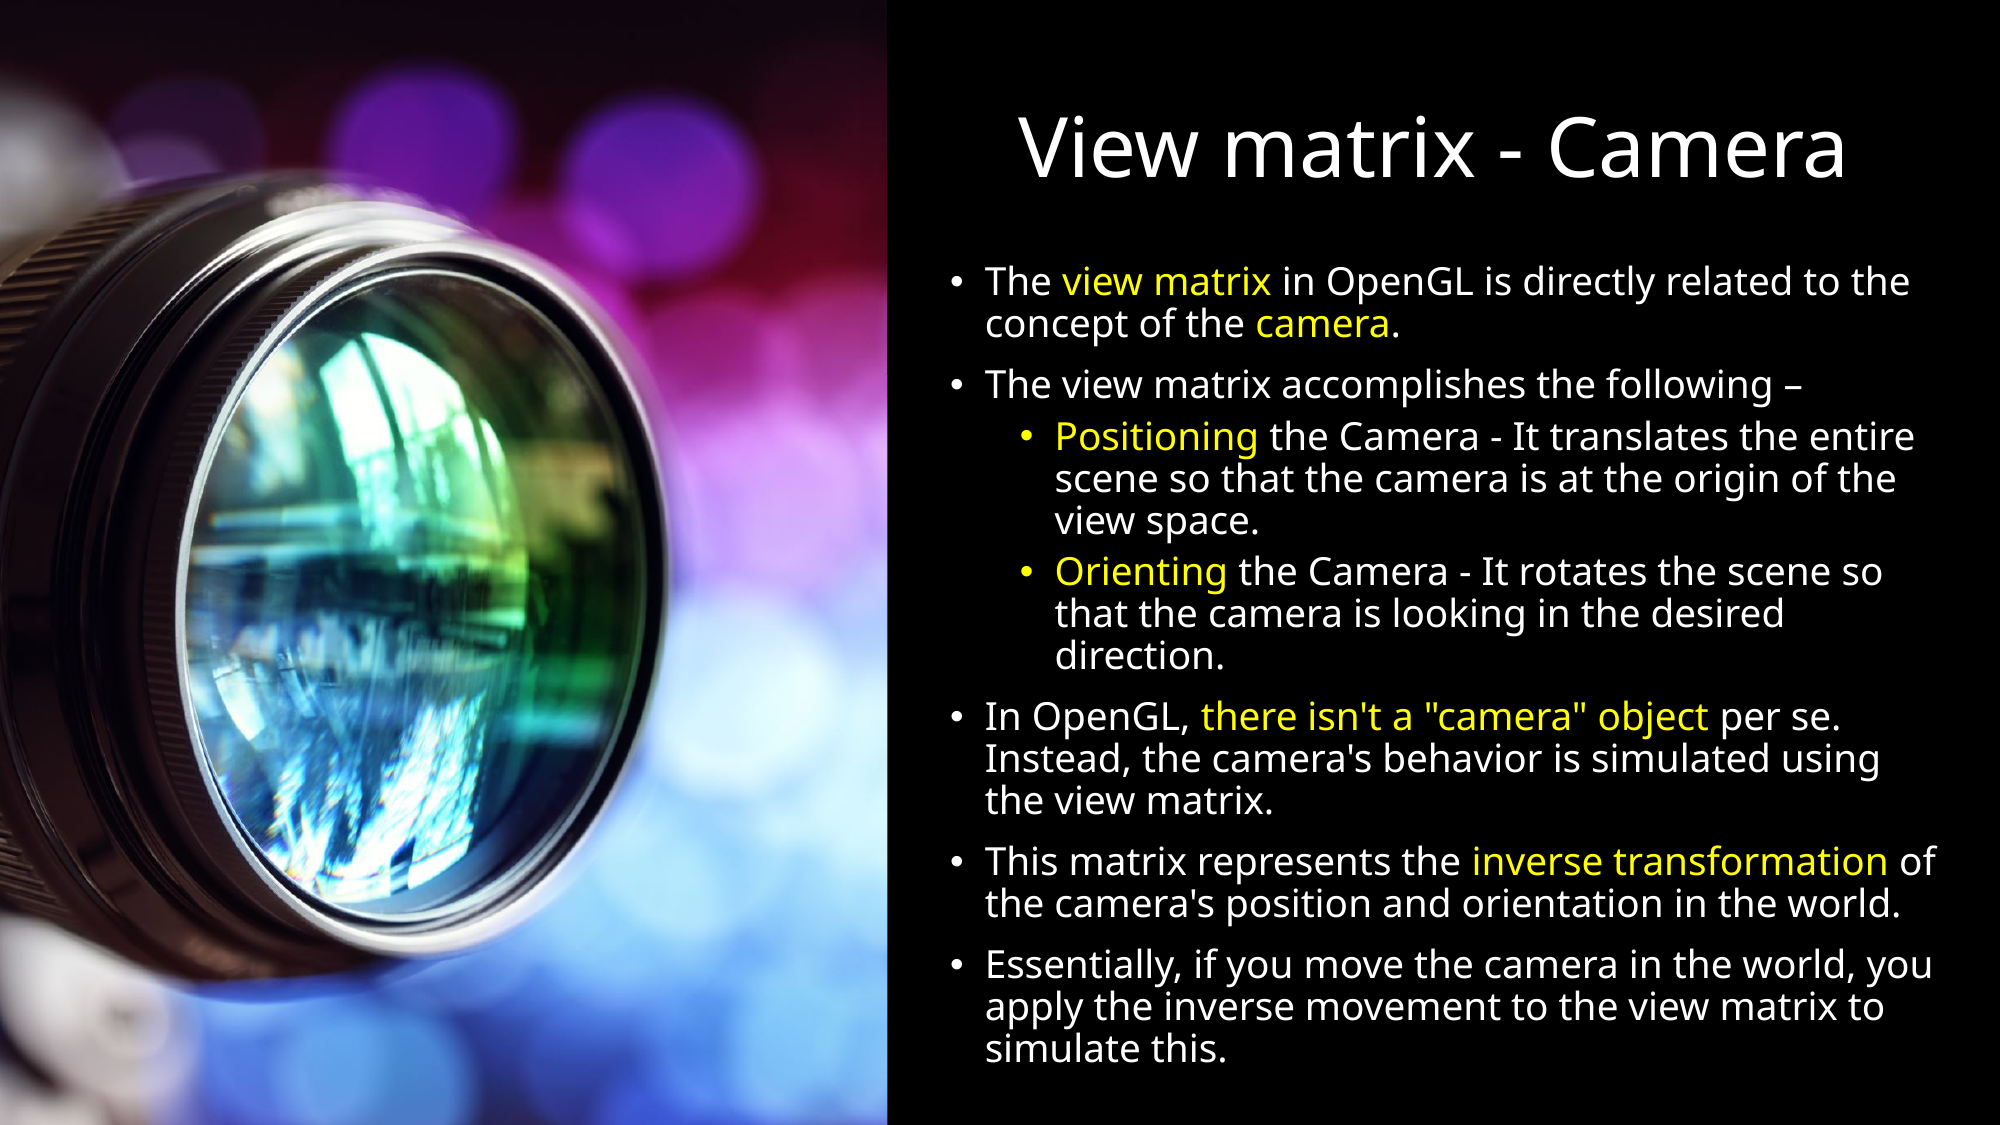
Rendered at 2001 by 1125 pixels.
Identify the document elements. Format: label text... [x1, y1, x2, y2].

picture [0, 0, 888, 1125]
text_box [888, 376, 2000, 1125]
text_box [888, 0, 2000, 376]
list The view matrix in OpenGL is directly related to the concept of the camera. The view matrix accomplishes the following – Positioning the Camera - It translates the entire scene so that the camera is at the origin of the view space. Orienting the Camera - It rotates the scene so that the camera is looking in the desired direction. In OpenGL, there isn't a "camera" object per se. Instead, the camera's behavior is simulated using the view matrix. This matrix represents the inverse transformation of the camera's position and orientation in the world. Essentially, if you move the camera in the world, you apply the inverse movement to the view matrix to simulate this. [935, 234, 1962, 1099]
title View matrix - Camera [1003, 66, 1900, 234]
